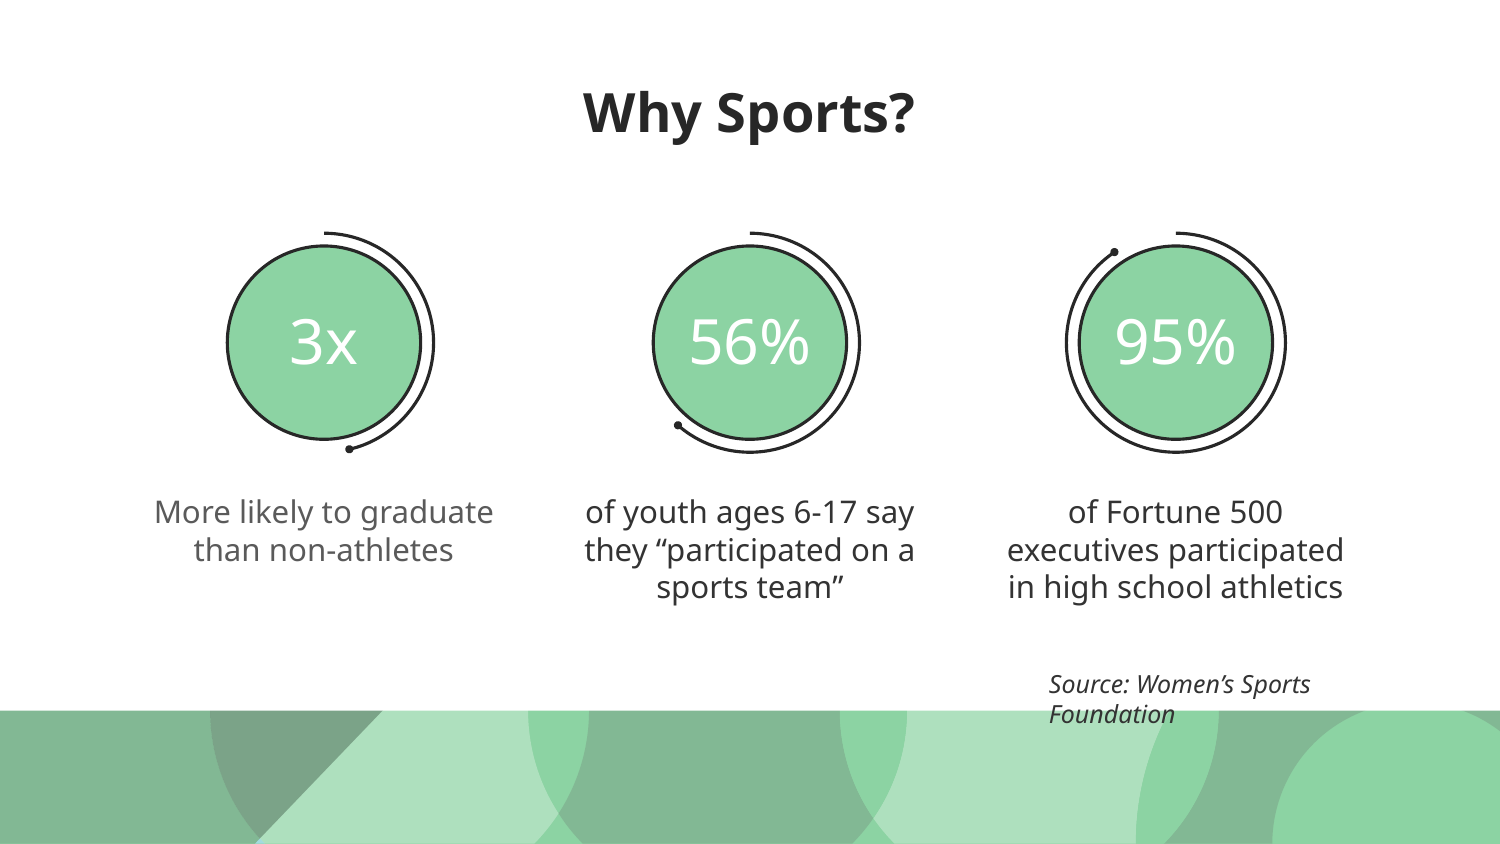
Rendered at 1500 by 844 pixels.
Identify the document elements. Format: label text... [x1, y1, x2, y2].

text_box [1066, 233, 1286, 453]
title More likely to graduate than non-athletes [129, 477, 519, 602]
title 3x [244, 295, 404, 384]
text_box [227, 245, 421, 440]
title of youth ages 6-17 say they “participated on a sports team” [555, 477, 945, 602]
text_box [653, 245, 847, 440]
title 95% [1096, 295, 1255, 384]
text_box Source: Women’s Sports Foundation [1034, 660, 1459, 736]
title 56% [670, 295, 830, 384]
text_box [1079, 245, 1273, 440]
title Why Sports? [124, 64, 1376, 159]
text_box [324, 233, 434, 454]
title of Fortune 500 executives participated in high school athletics [981, 477, 1371, 602]
text_box [673, 233, 860, 453]
